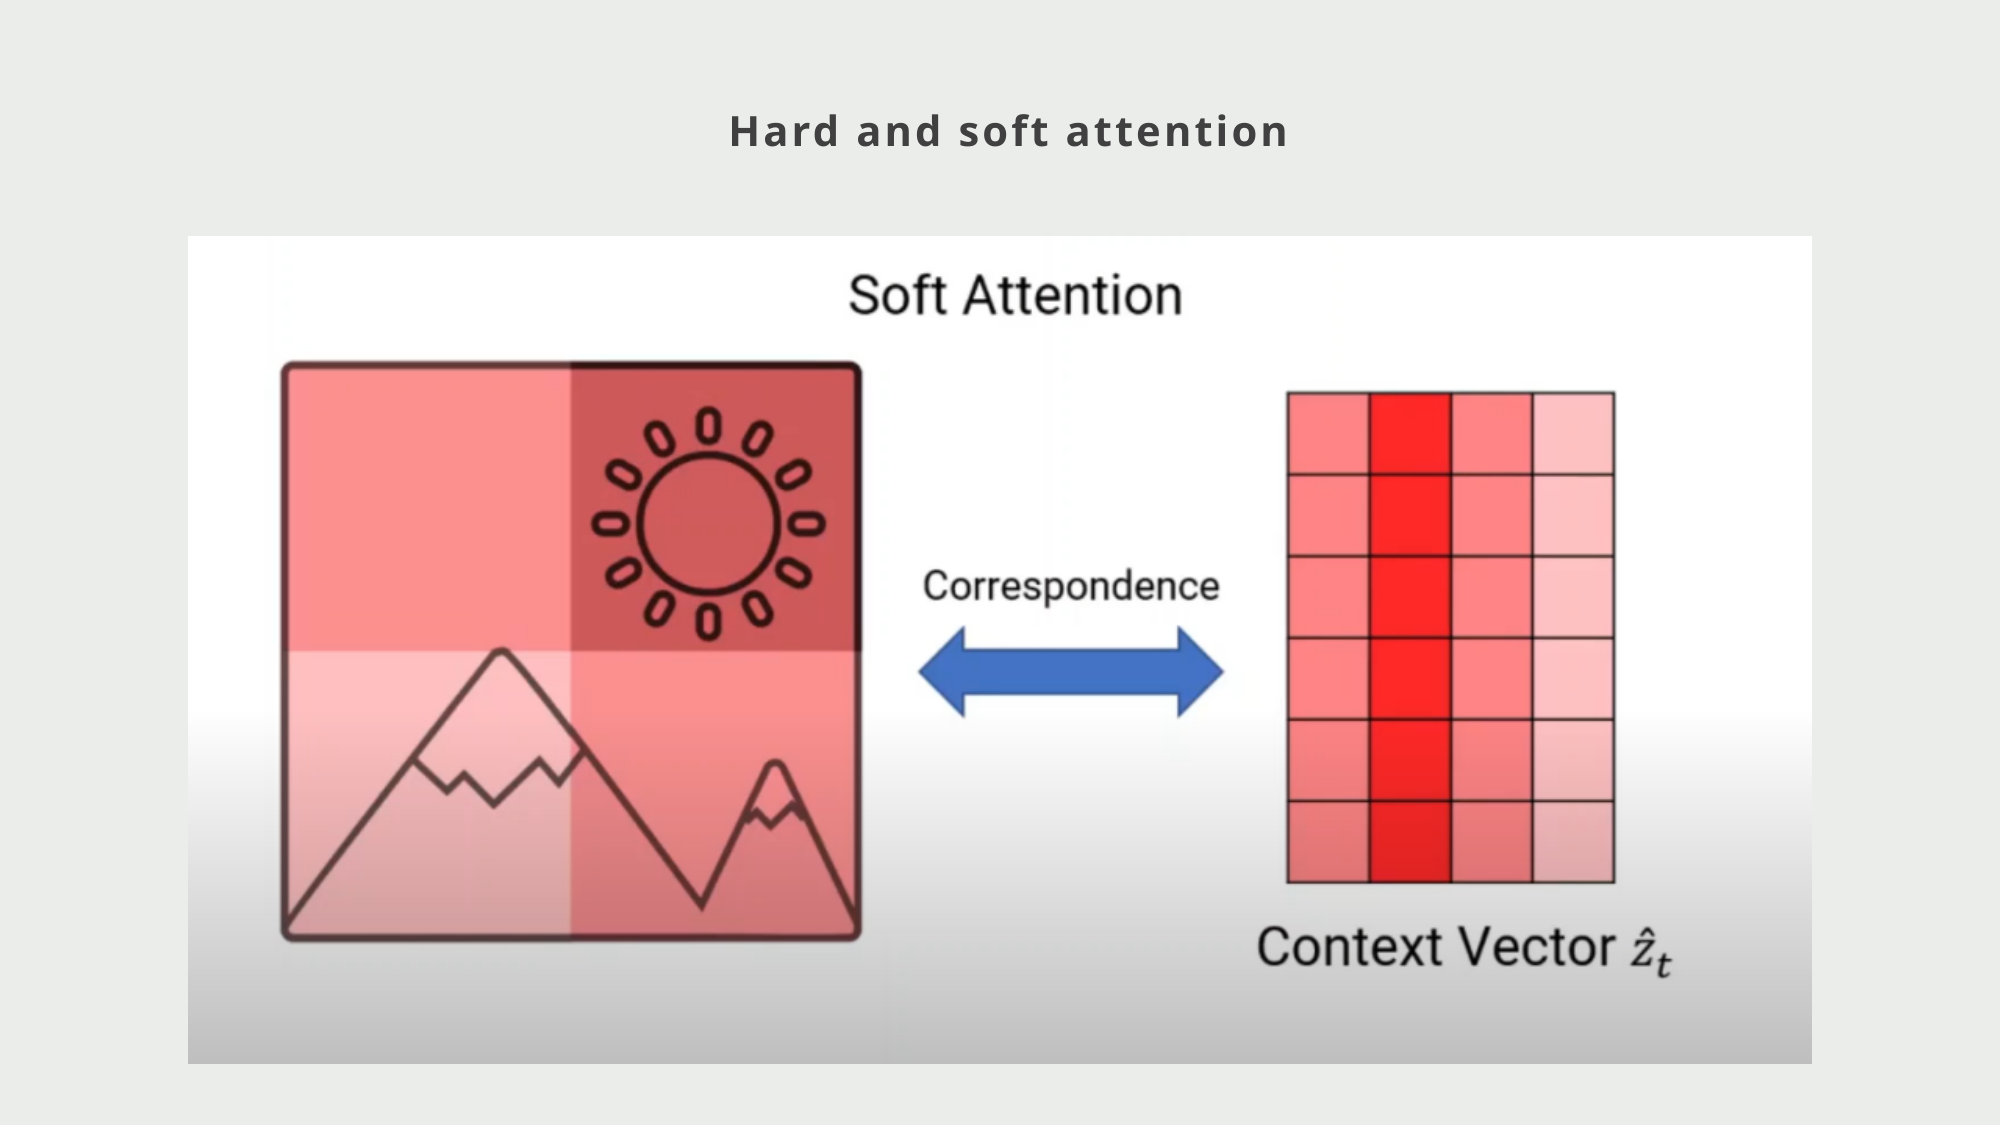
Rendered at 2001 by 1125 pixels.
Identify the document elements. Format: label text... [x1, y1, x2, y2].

text_box Hard and soft attention [713, 77, 1789, 236]
picture [187, 236, 1812, 1064]
